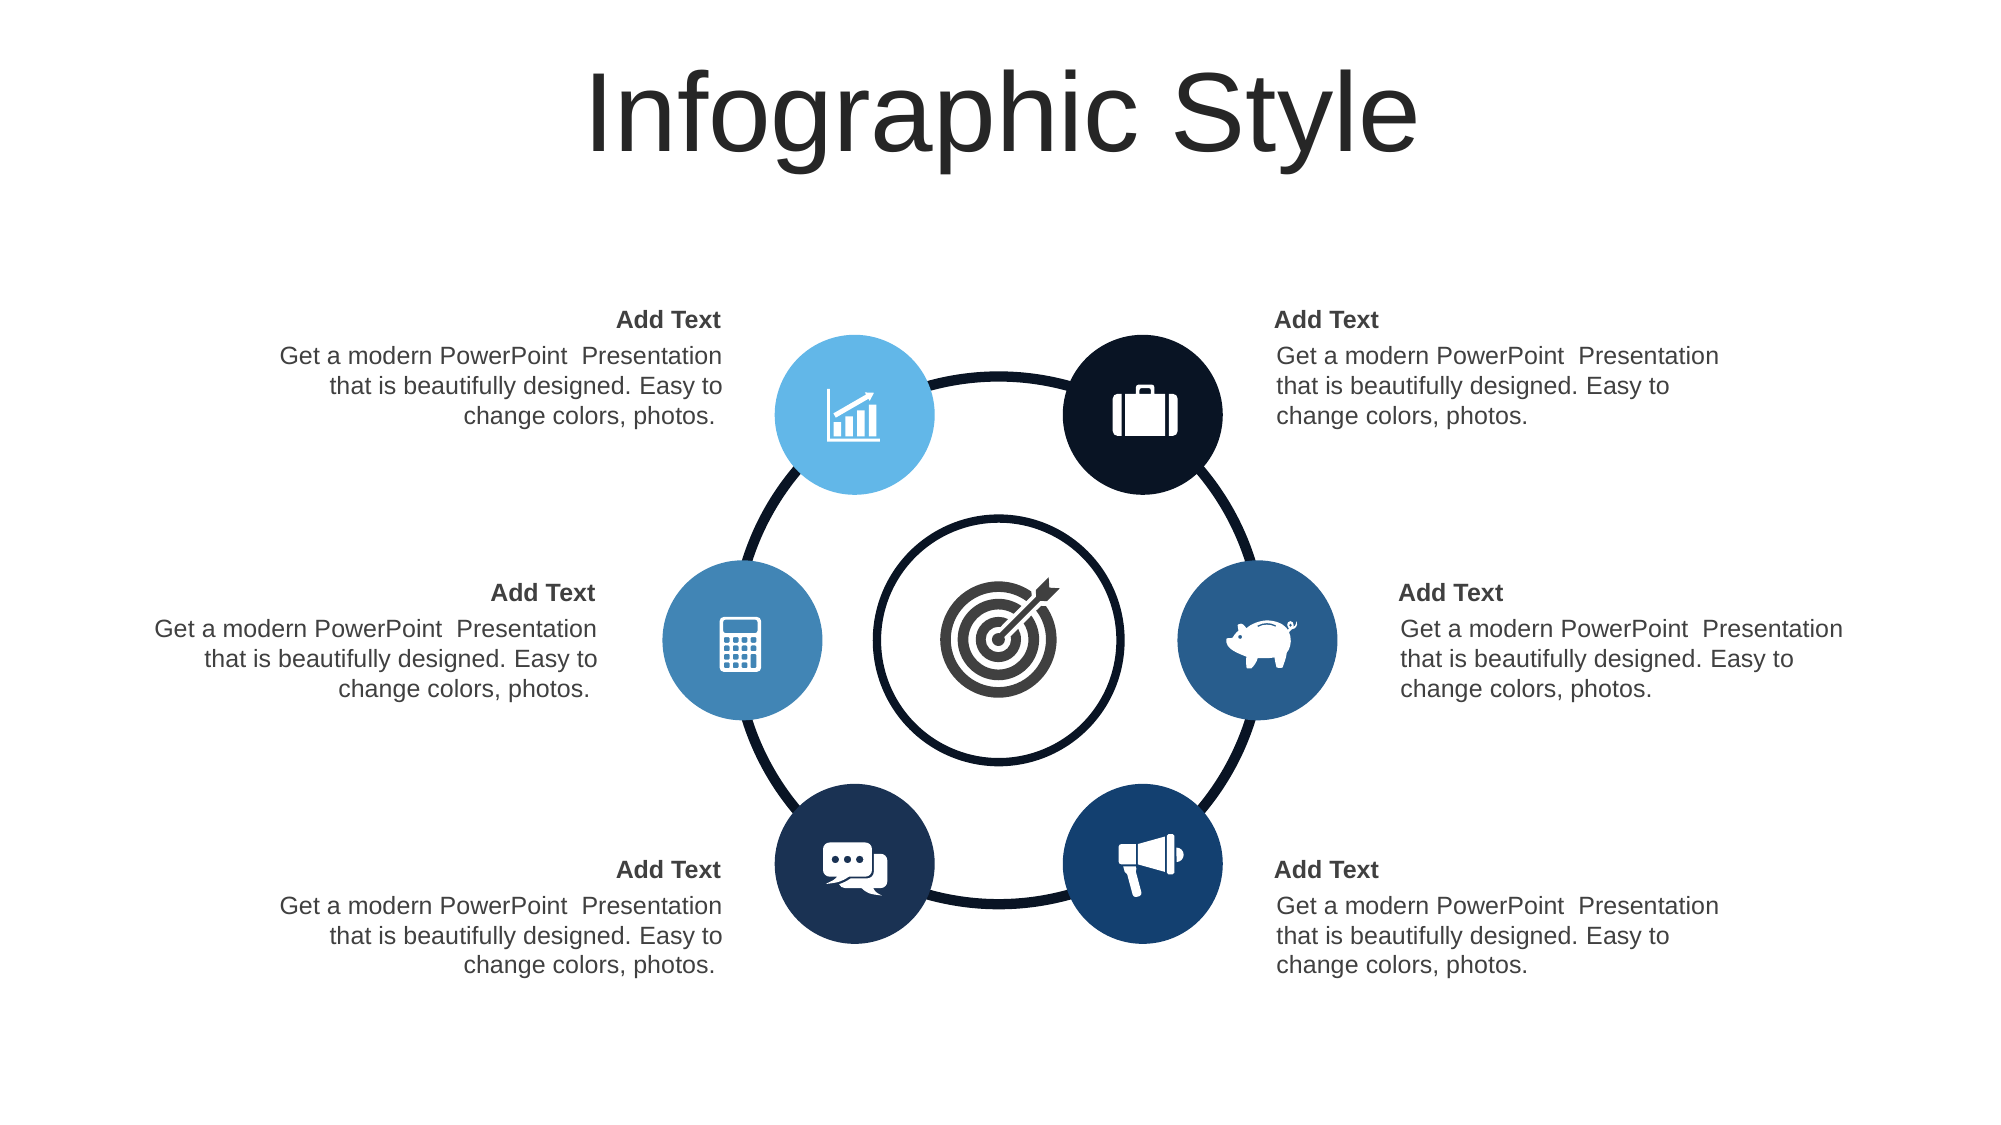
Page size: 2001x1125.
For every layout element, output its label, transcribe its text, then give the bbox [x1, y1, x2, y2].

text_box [1383, 569, 1867, 712]
text_box [661, 559, 824, 722]
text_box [257, 296, 739, 439]
text_box [1124, 383, 1179, 437]
text_box [928, 889, 1070, 911]
text_box [718, 615, 763, 674]
text_box [1198, 721, 1257, 813]
text_box [741, 467, 801, 560]
text_box [928, 370, 1069, 392]
text_box [773, 782, 936, 945]
list Infographic Style [53, 55, 1952, 175]
text_box [1061, 333, 1224, 496]
text_box [1176, 559, 1339, 722]
text_box [1117, 833, 1185, 898]
text_box [822, 841, 889, 897]
text_box [1111, 392, 1123, 437]
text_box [1259, 846, 1743, 988]
text_box [741, 721, 800, 813]
text_box [939, 574, 1063, 699]
text_box [1061, 782, 1224, 945]
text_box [131, 569, 613, 712]
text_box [257, 846, 739, 988]
text_box [875, 517, 1122, 764]
text_box [826, 388, 881, 443]
text_box [773, 333, 936, 496]
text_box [1259, 296, 1743, 439]
text_box [1225, 619, 1299, 670]
text_box [1197, 467, 1257, 560]
